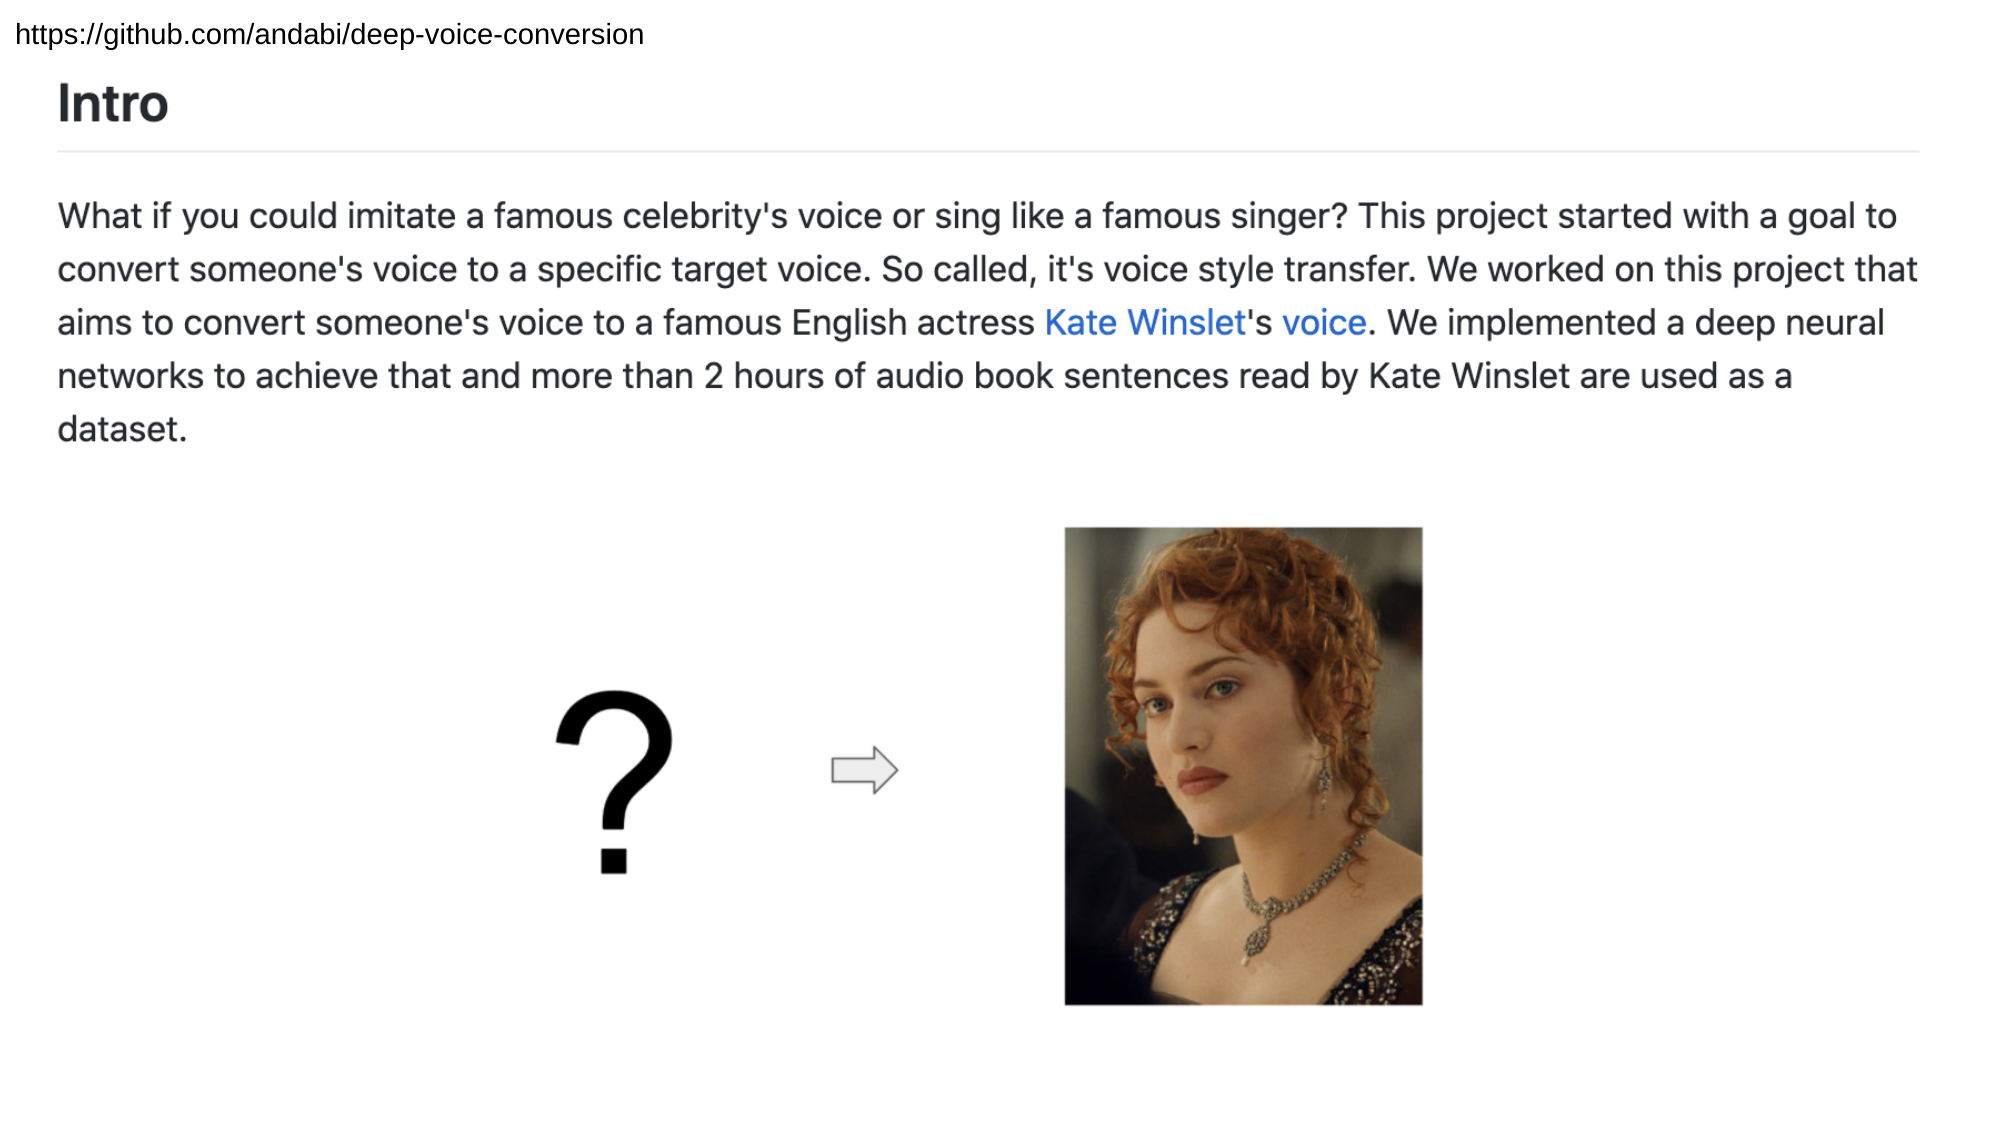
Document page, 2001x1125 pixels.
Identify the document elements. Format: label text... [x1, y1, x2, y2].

text_box https://github.com/andabi/deep-voice-conversion [0, 0, 896, 493]
picture [24, 56, 1976, 1068]
